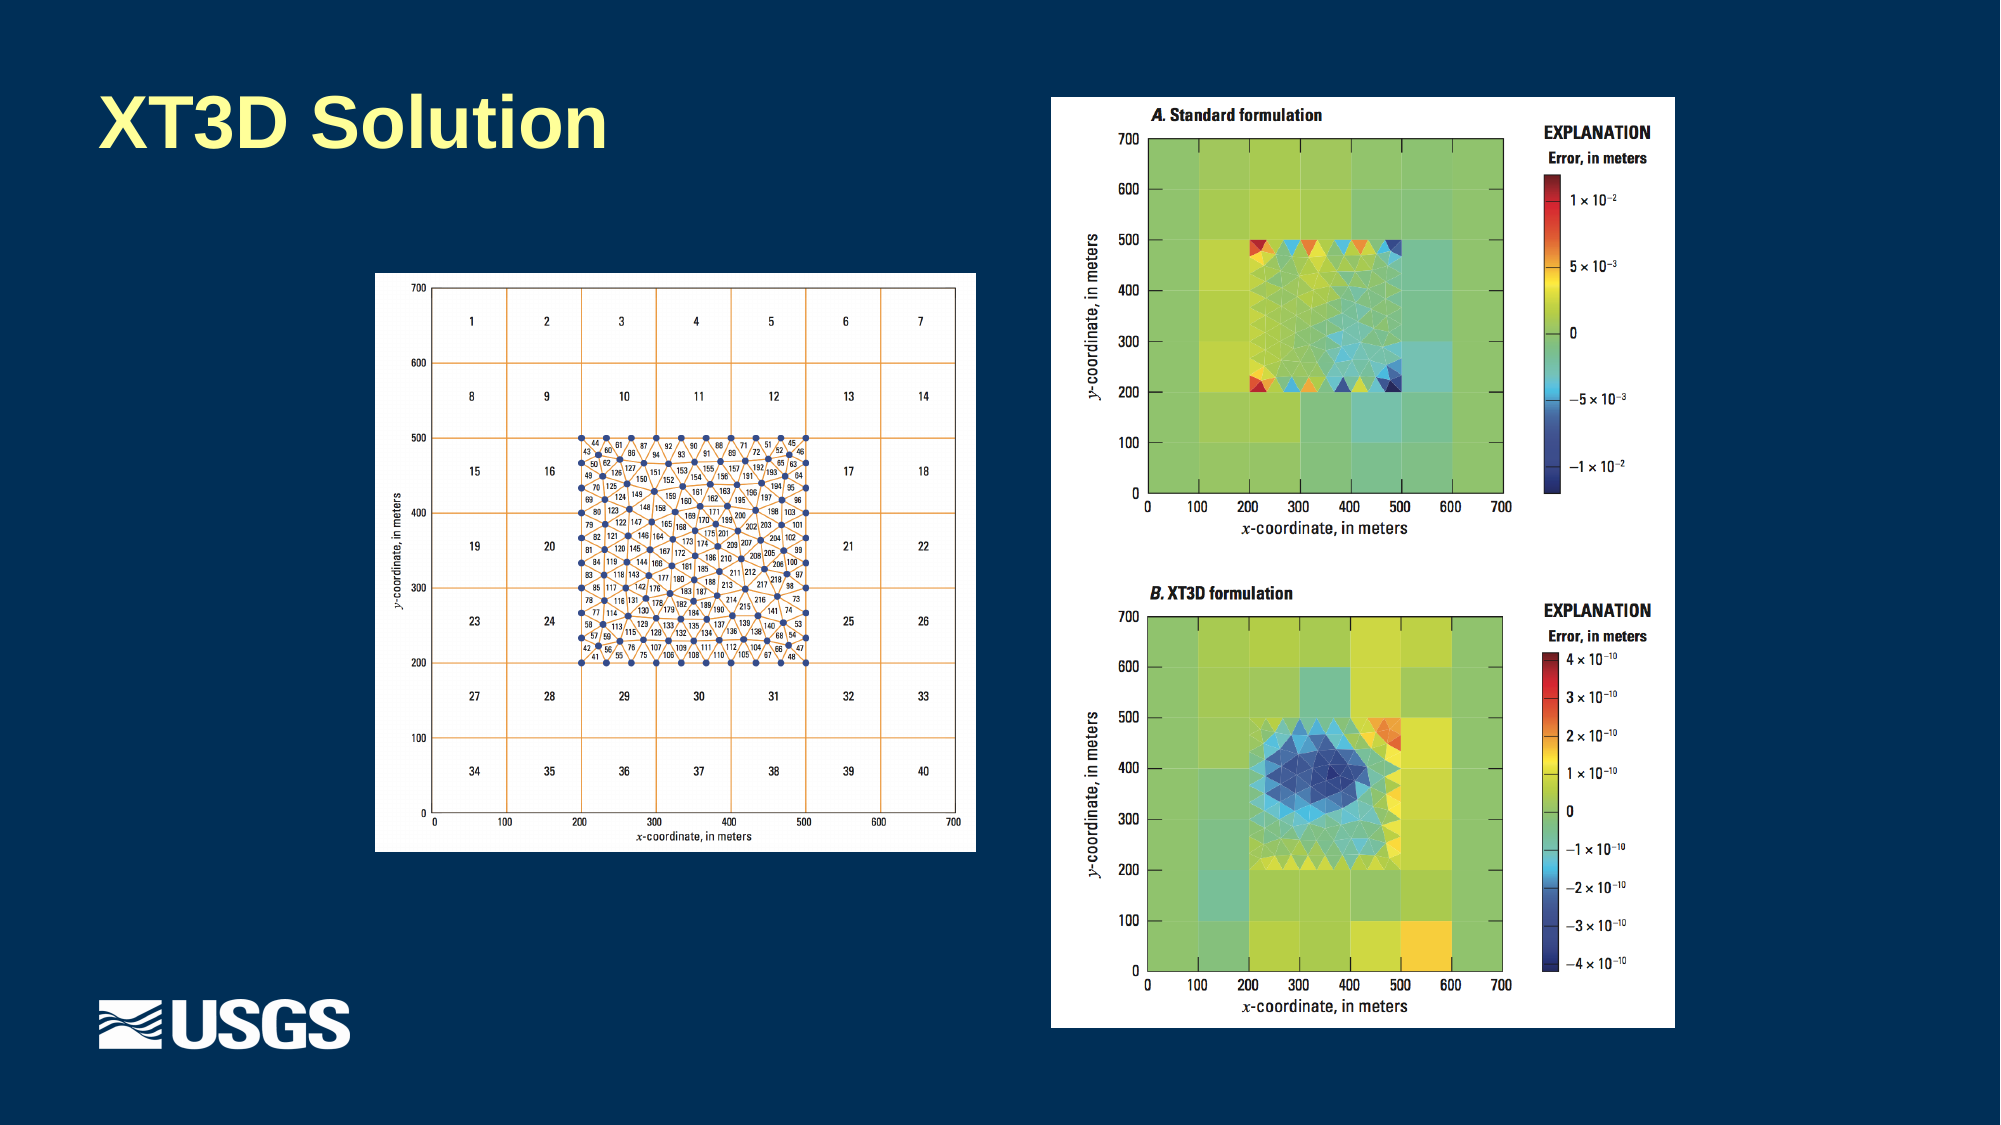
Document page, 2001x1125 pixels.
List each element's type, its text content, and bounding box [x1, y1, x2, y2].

picture [1051, 97, 1676, 1028]
picture [374, 273, 976, 852]
title XT3D Solution [83, 24, 1900, 213]
